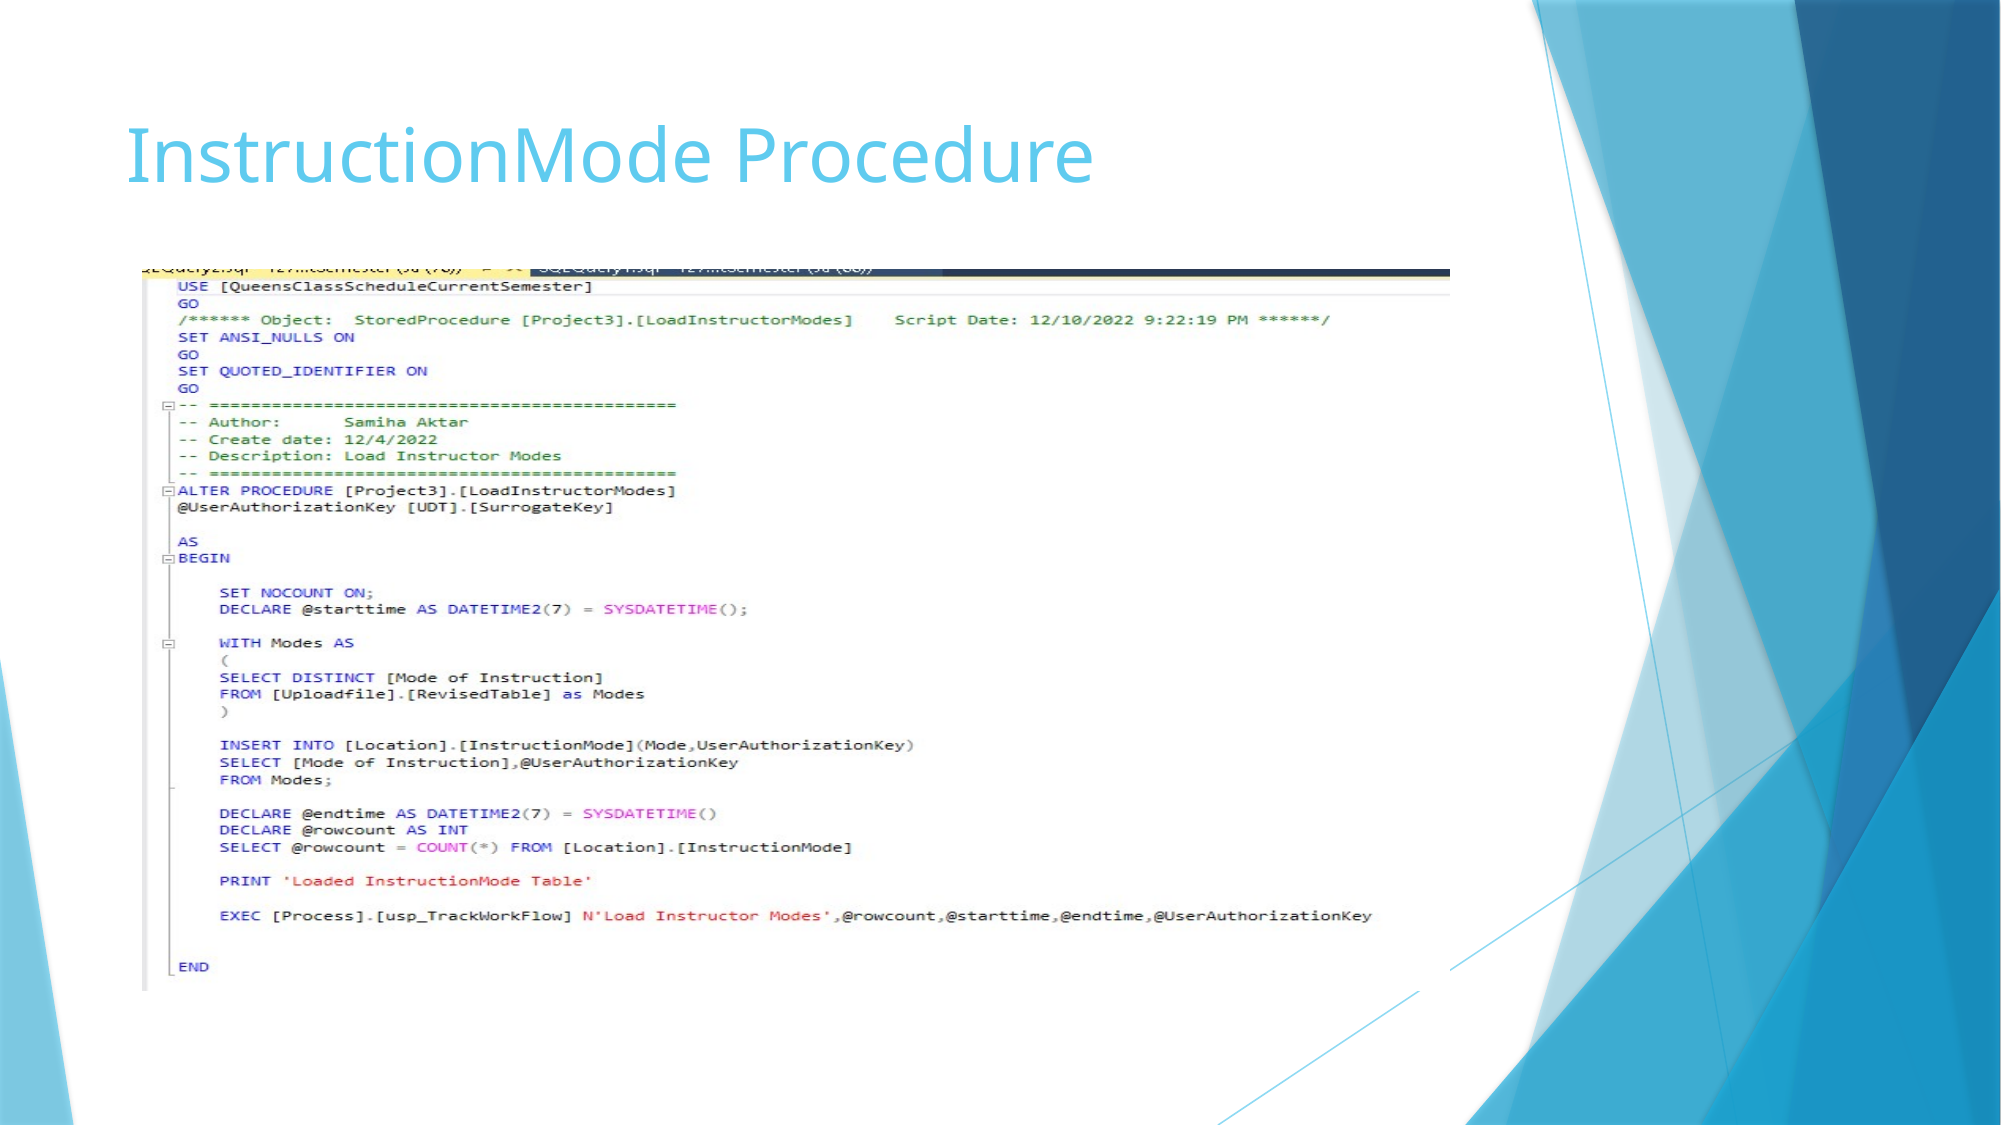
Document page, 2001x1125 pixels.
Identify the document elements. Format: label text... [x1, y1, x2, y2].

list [142, 269, 1450, 992]
title InstructionMode Procedure [111, 99, 1522, 317]
